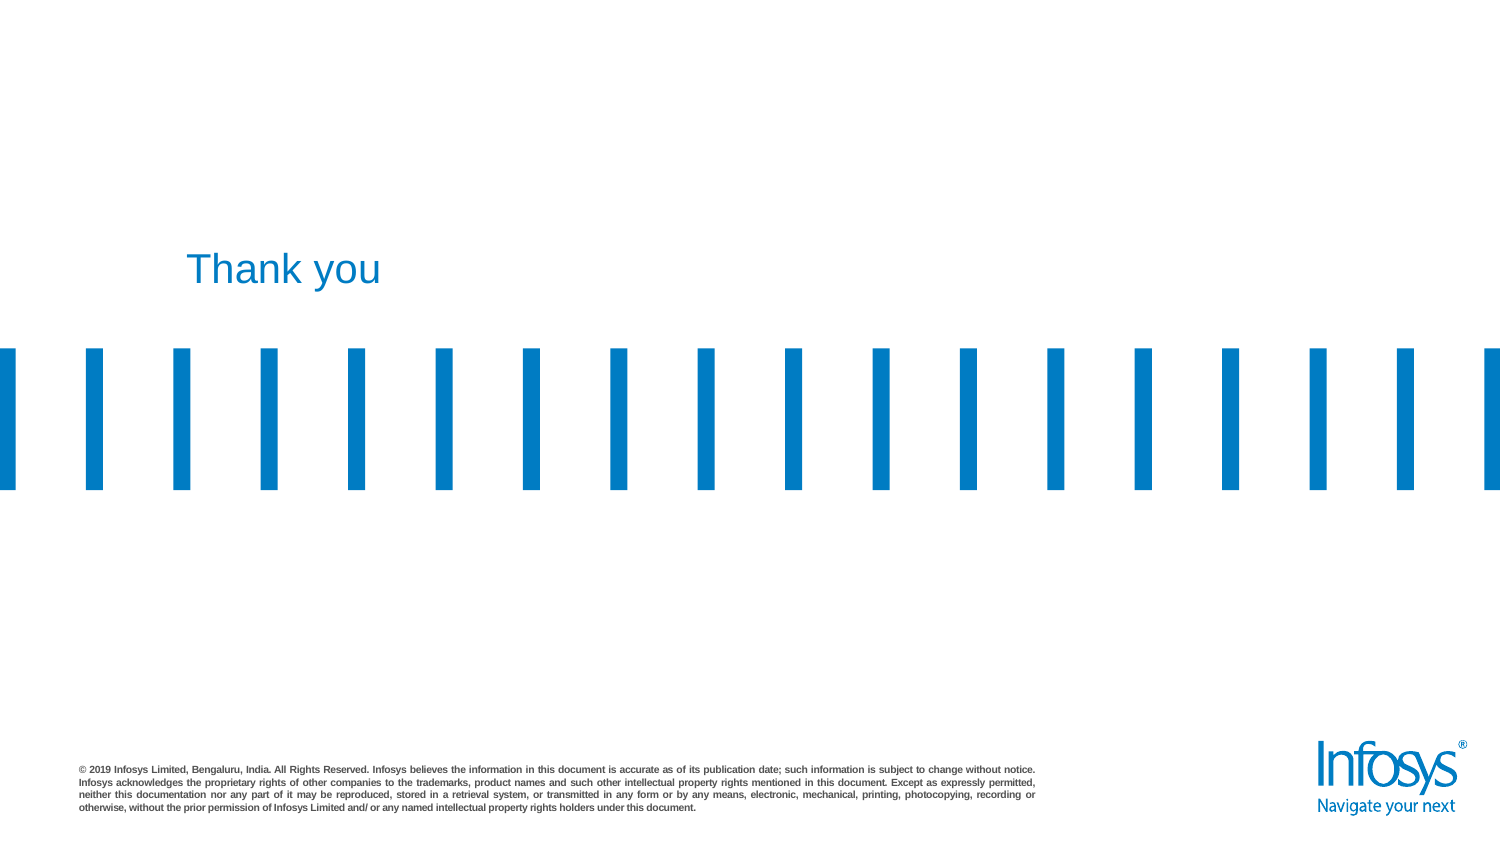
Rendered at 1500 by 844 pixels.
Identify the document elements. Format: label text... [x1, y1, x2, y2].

title Thank you [171, 211, 812, 323]
